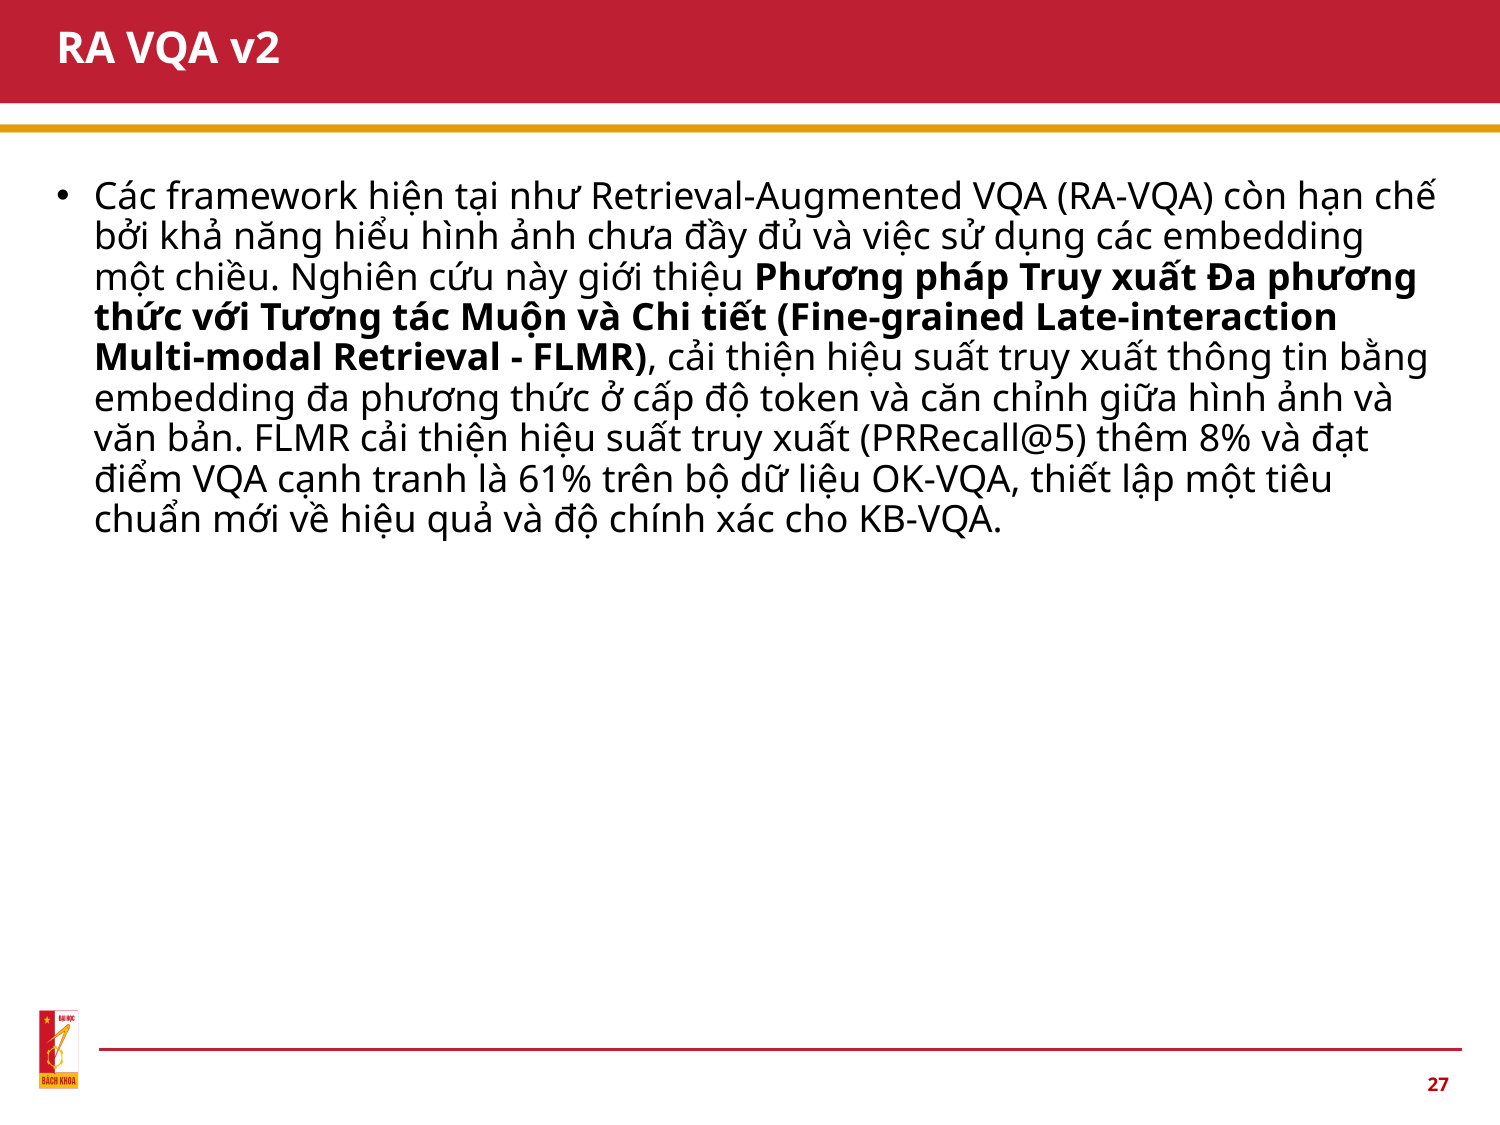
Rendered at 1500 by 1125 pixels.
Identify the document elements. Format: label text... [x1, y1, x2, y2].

title RA VQA v2 [41, 18, 1459, 90]
picture [0, 0, 1500, 1125]
slide_number 27 [1126, 1065, 1464, 1125]
list Các framework hiện tại như Retrieval-Augmented VQA (RA-VQA) còn hạn chế bởi khả năng hiểu hình ảnh chưa đầy đủ và việc sử dụng các embedding một chiều. Nghiên cứu này giới thiệu Phương pháp Truy xuất Đa phương thức với Tương tác Muộn và Chi tiết (Fine-grained Late-interaction Multi-modal Retrieval - FLMR), cải thiện hiệu suất truy xuất thông tin bằng embedding đa phương thức ở cấp độ token và căn chỉnh giữa hình ảnh và văn bản. FLMR cải thiện hiệu suất truy xuất (PRRecall@5) thêm 8% và đạt điểm VQA cạnh tranh là 61% trên bộ dữ liệu OK-VQA, thiết lập một tiêu chuẩn mới về hiệu quả và độ chính xác cho KB-VQA. [41, 169, 1459, 980]
